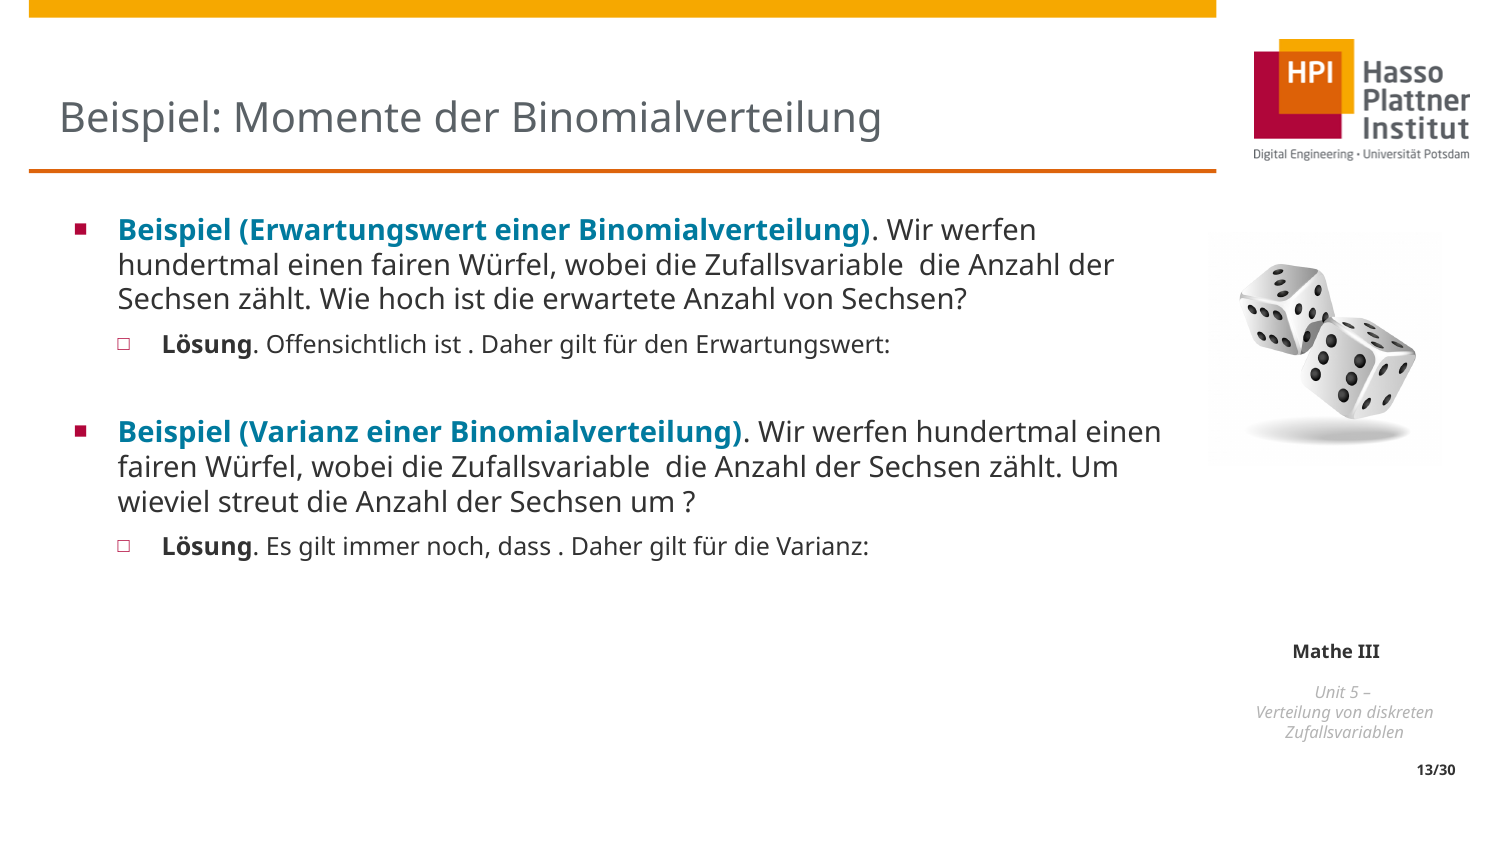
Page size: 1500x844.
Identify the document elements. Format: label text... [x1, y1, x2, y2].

picture [1254, 39, 1470, 161]
picture [1208, 232, 1442, 466]
title Beispiel: Momente der Binomialverteilung [58, 17, 1187, 170]
